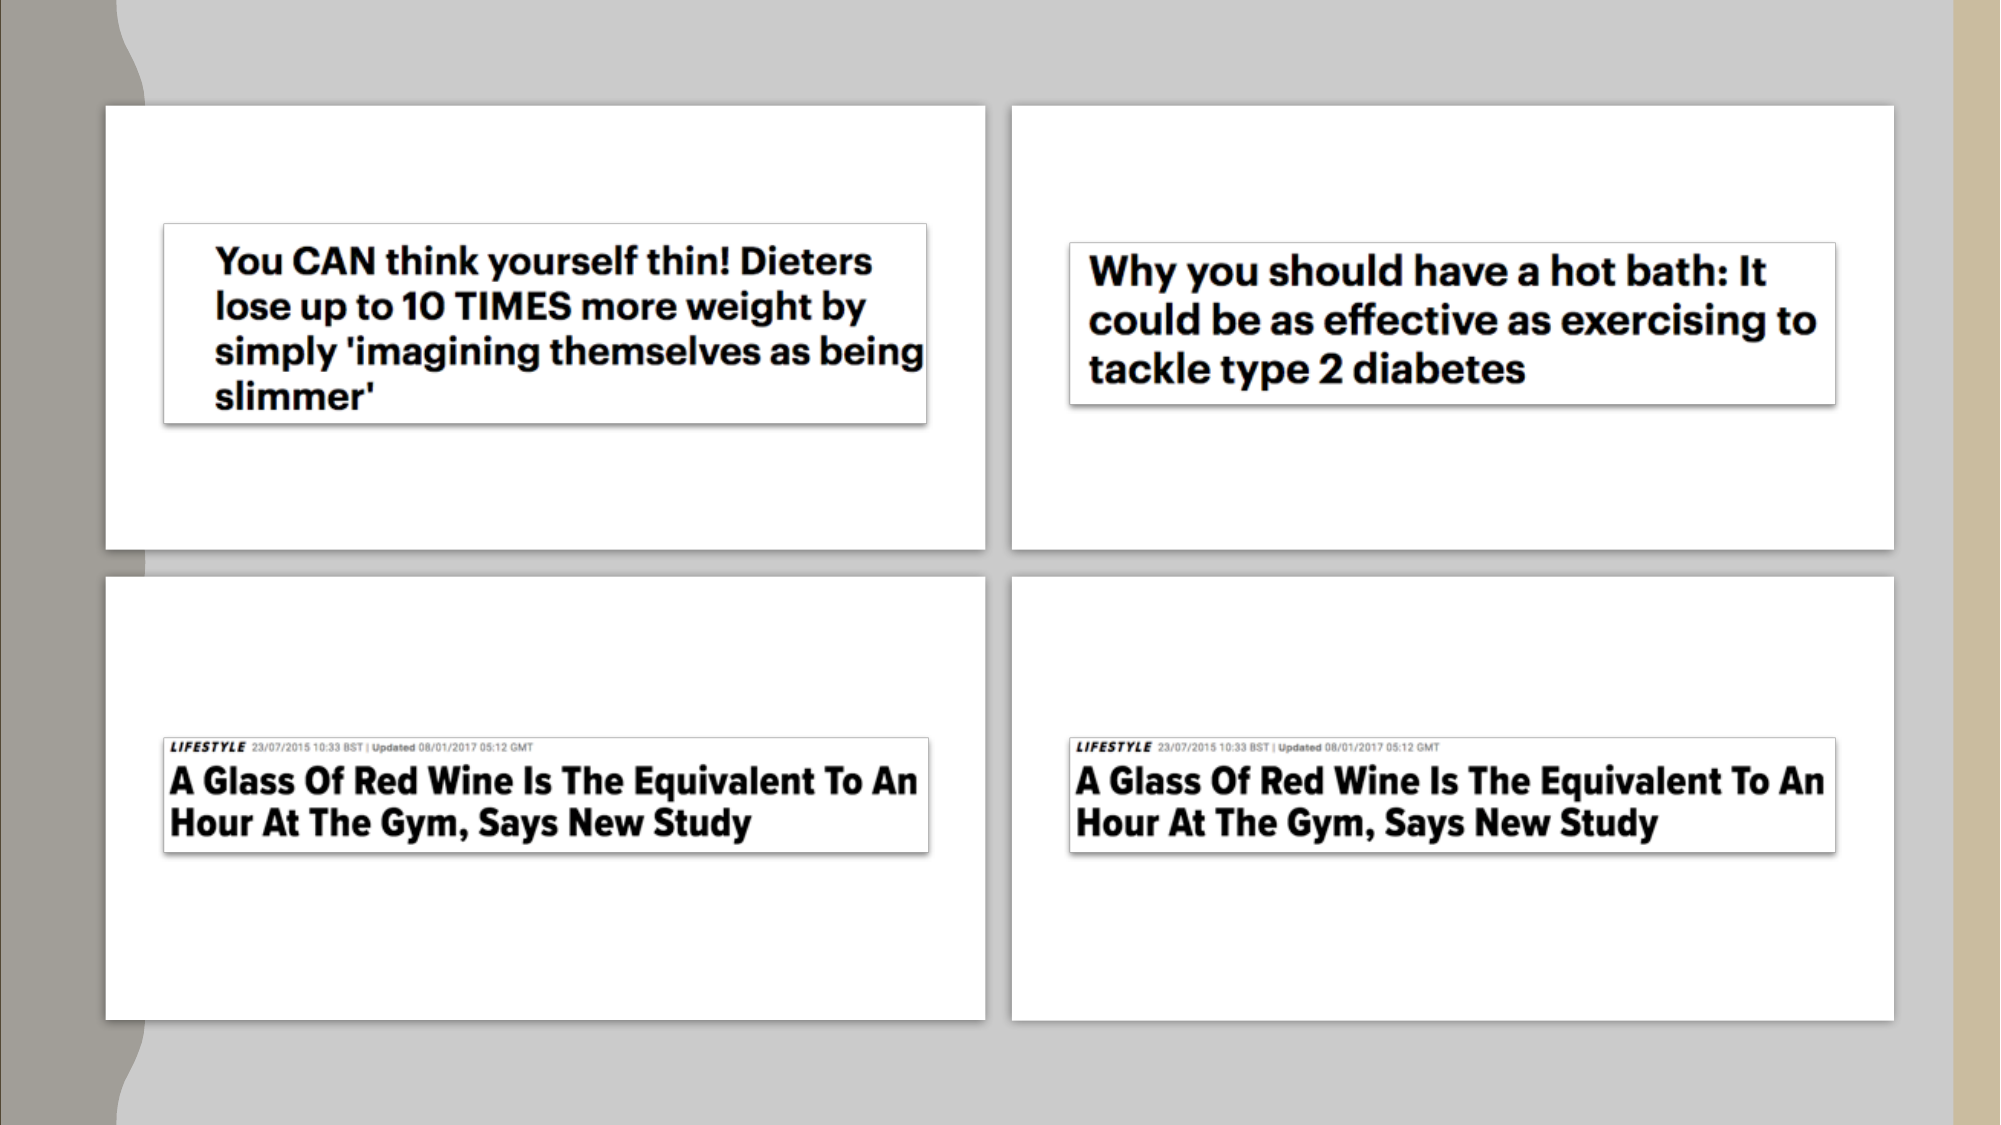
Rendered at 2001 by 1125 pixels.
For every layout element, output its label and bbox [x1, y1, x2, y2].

text_box [104, 576, 986, 1021]
picture [158, 735, 935, 862]
text_box [104, 104, 986, 551]
text_box [1011, 104, 1895, 551]
picture [1064, 735, 1842, 862]
text_box [0, 0, 2000, 1125]
picture [1064, 240, 1842, 414]
picture [158, 221, 933, 433]
text_box [1011, 576, 1895, 1022]
